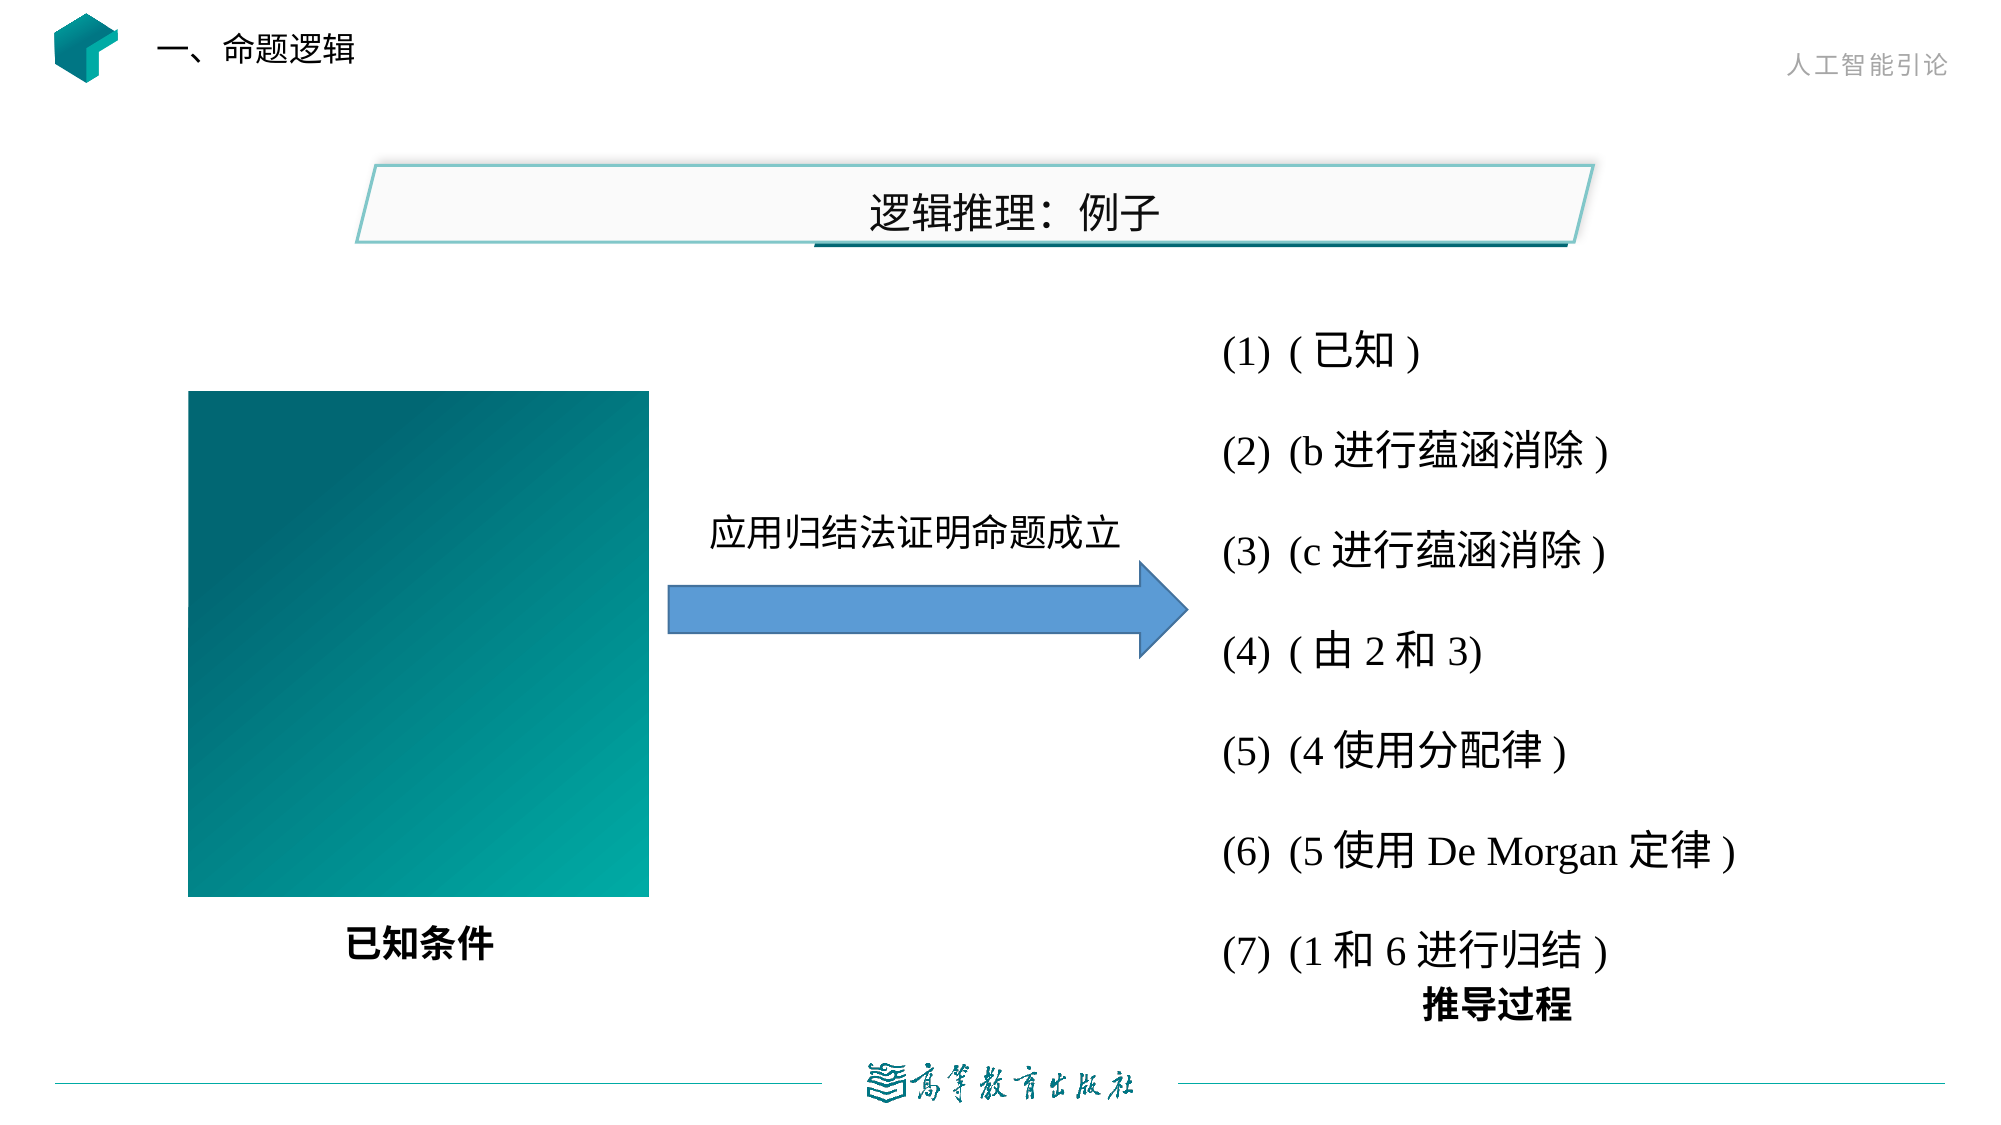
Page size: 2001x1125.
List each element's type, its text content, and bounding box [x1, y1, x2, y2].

text_box [667, 560, 1189, 660]
text_box [187, 390, 649, 897]
picture [867, 1063, 1133, 1103]
text_box 一、命题逻辑 [141, 21, 371, 76]
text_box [356, 165, 1594, 248]
text_box 已知条件 [330, 912, 510, 973]
text_box 推导过程 [1408, 973, 1588, 1034]
